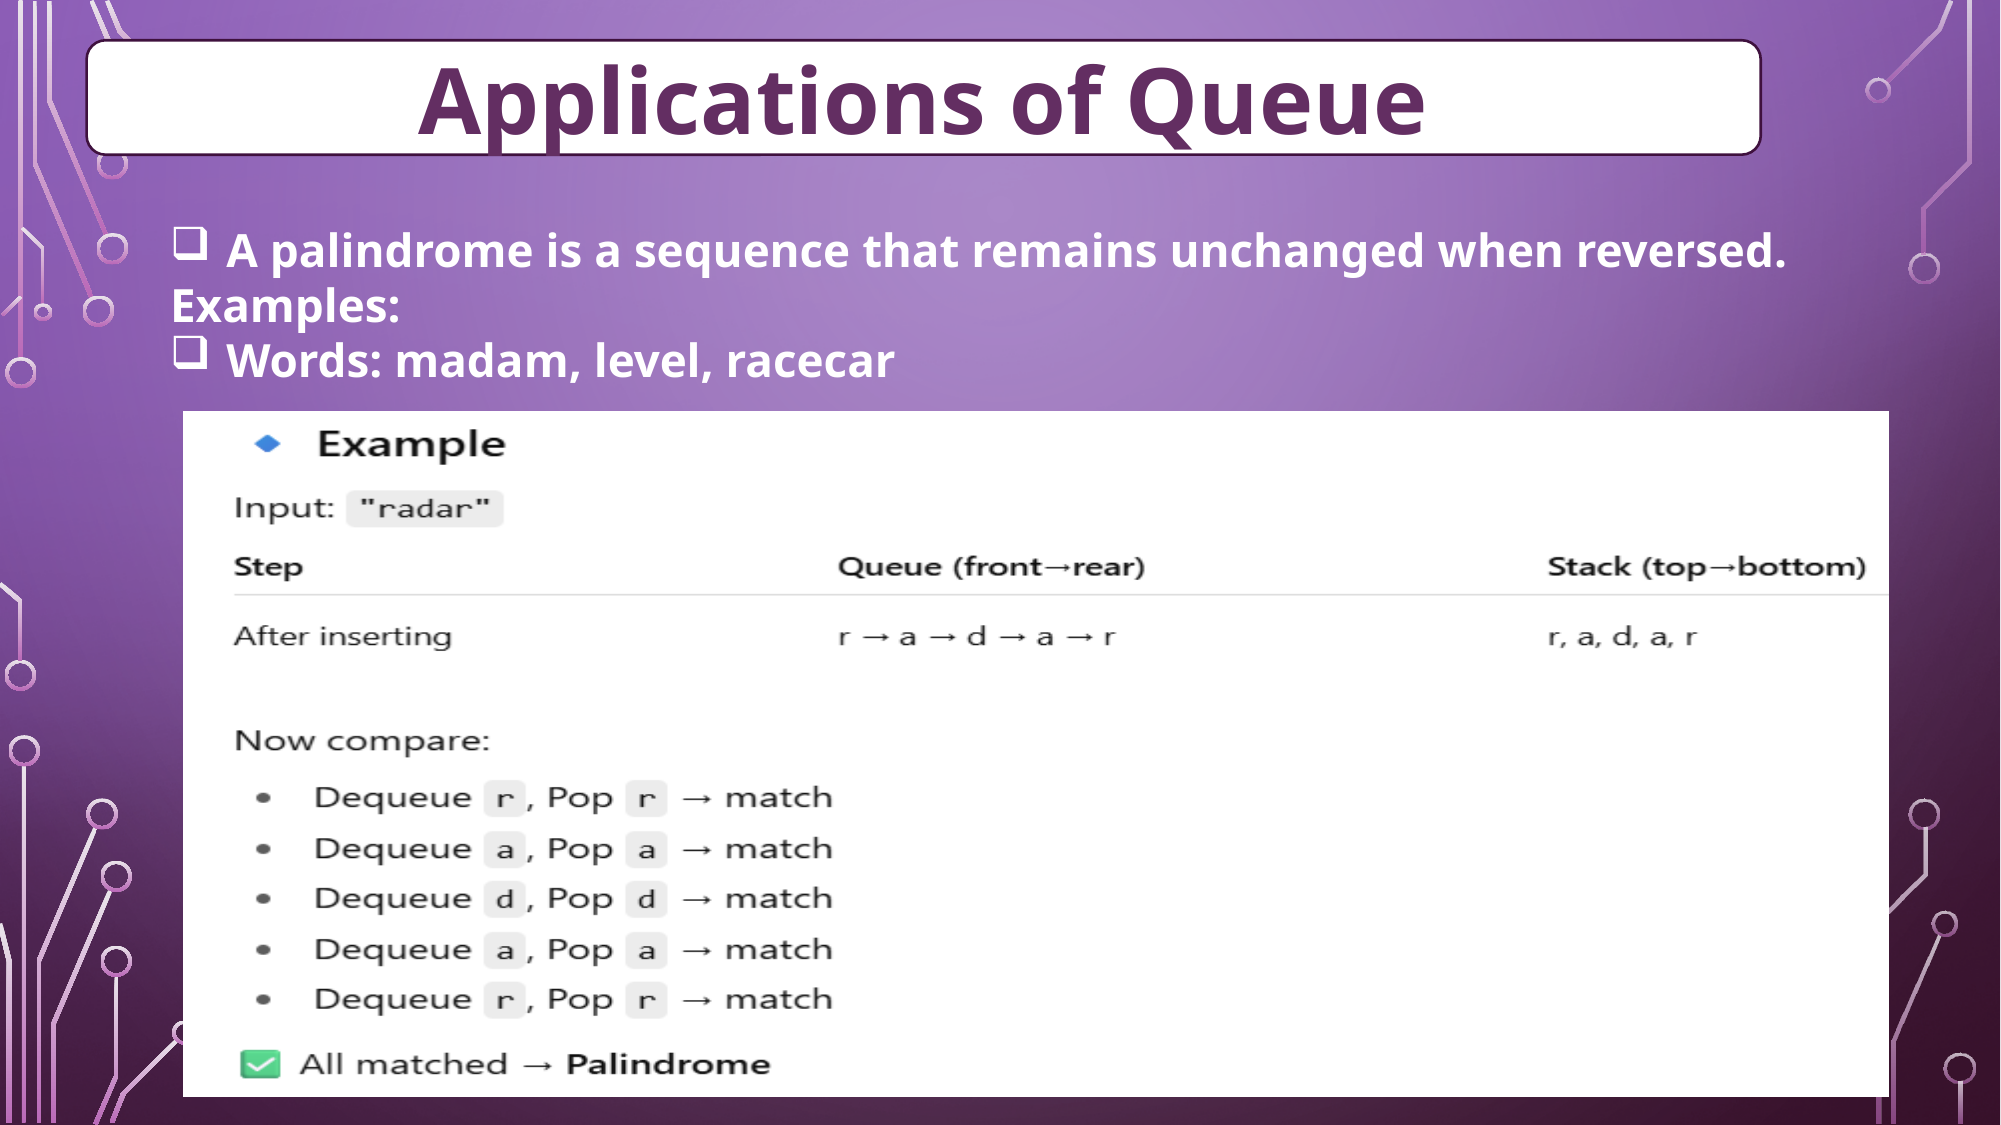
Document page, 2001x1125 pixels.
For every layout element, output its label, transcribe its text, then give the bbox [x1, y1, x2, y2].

text_box Applications of Queue [85, 38, 1763, 157]
text_box A palindrome is a sequence that remains unchanged when reversed. Examples: Words: madam, level, racecar [155, 214, 2000, 394]
picture [183, 410, 1890, 1097]
